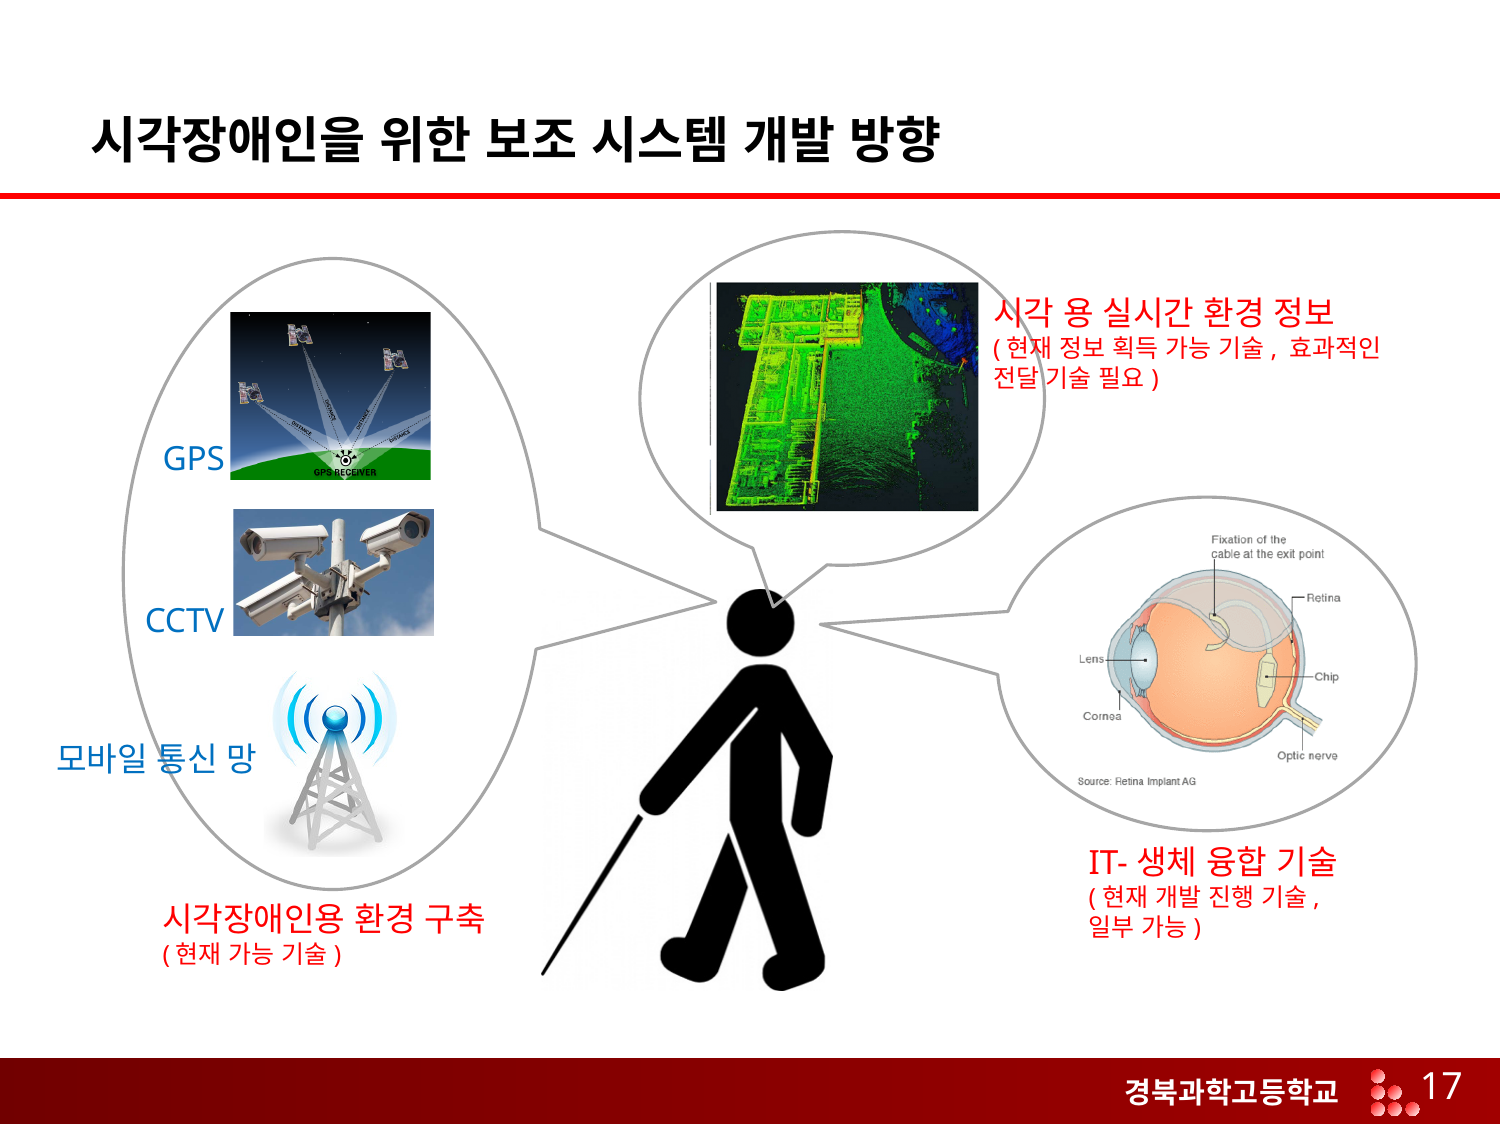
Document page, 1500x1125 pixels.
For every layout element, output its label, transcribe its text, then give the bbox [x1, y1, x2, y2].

title 시각장애인을 위한 보조 시스템 개발 방향 [75, 45, 1425, 233]
slide_number 17 [1128, 1057, 1478, 1118]
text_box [41, 231, 1417, 992]
